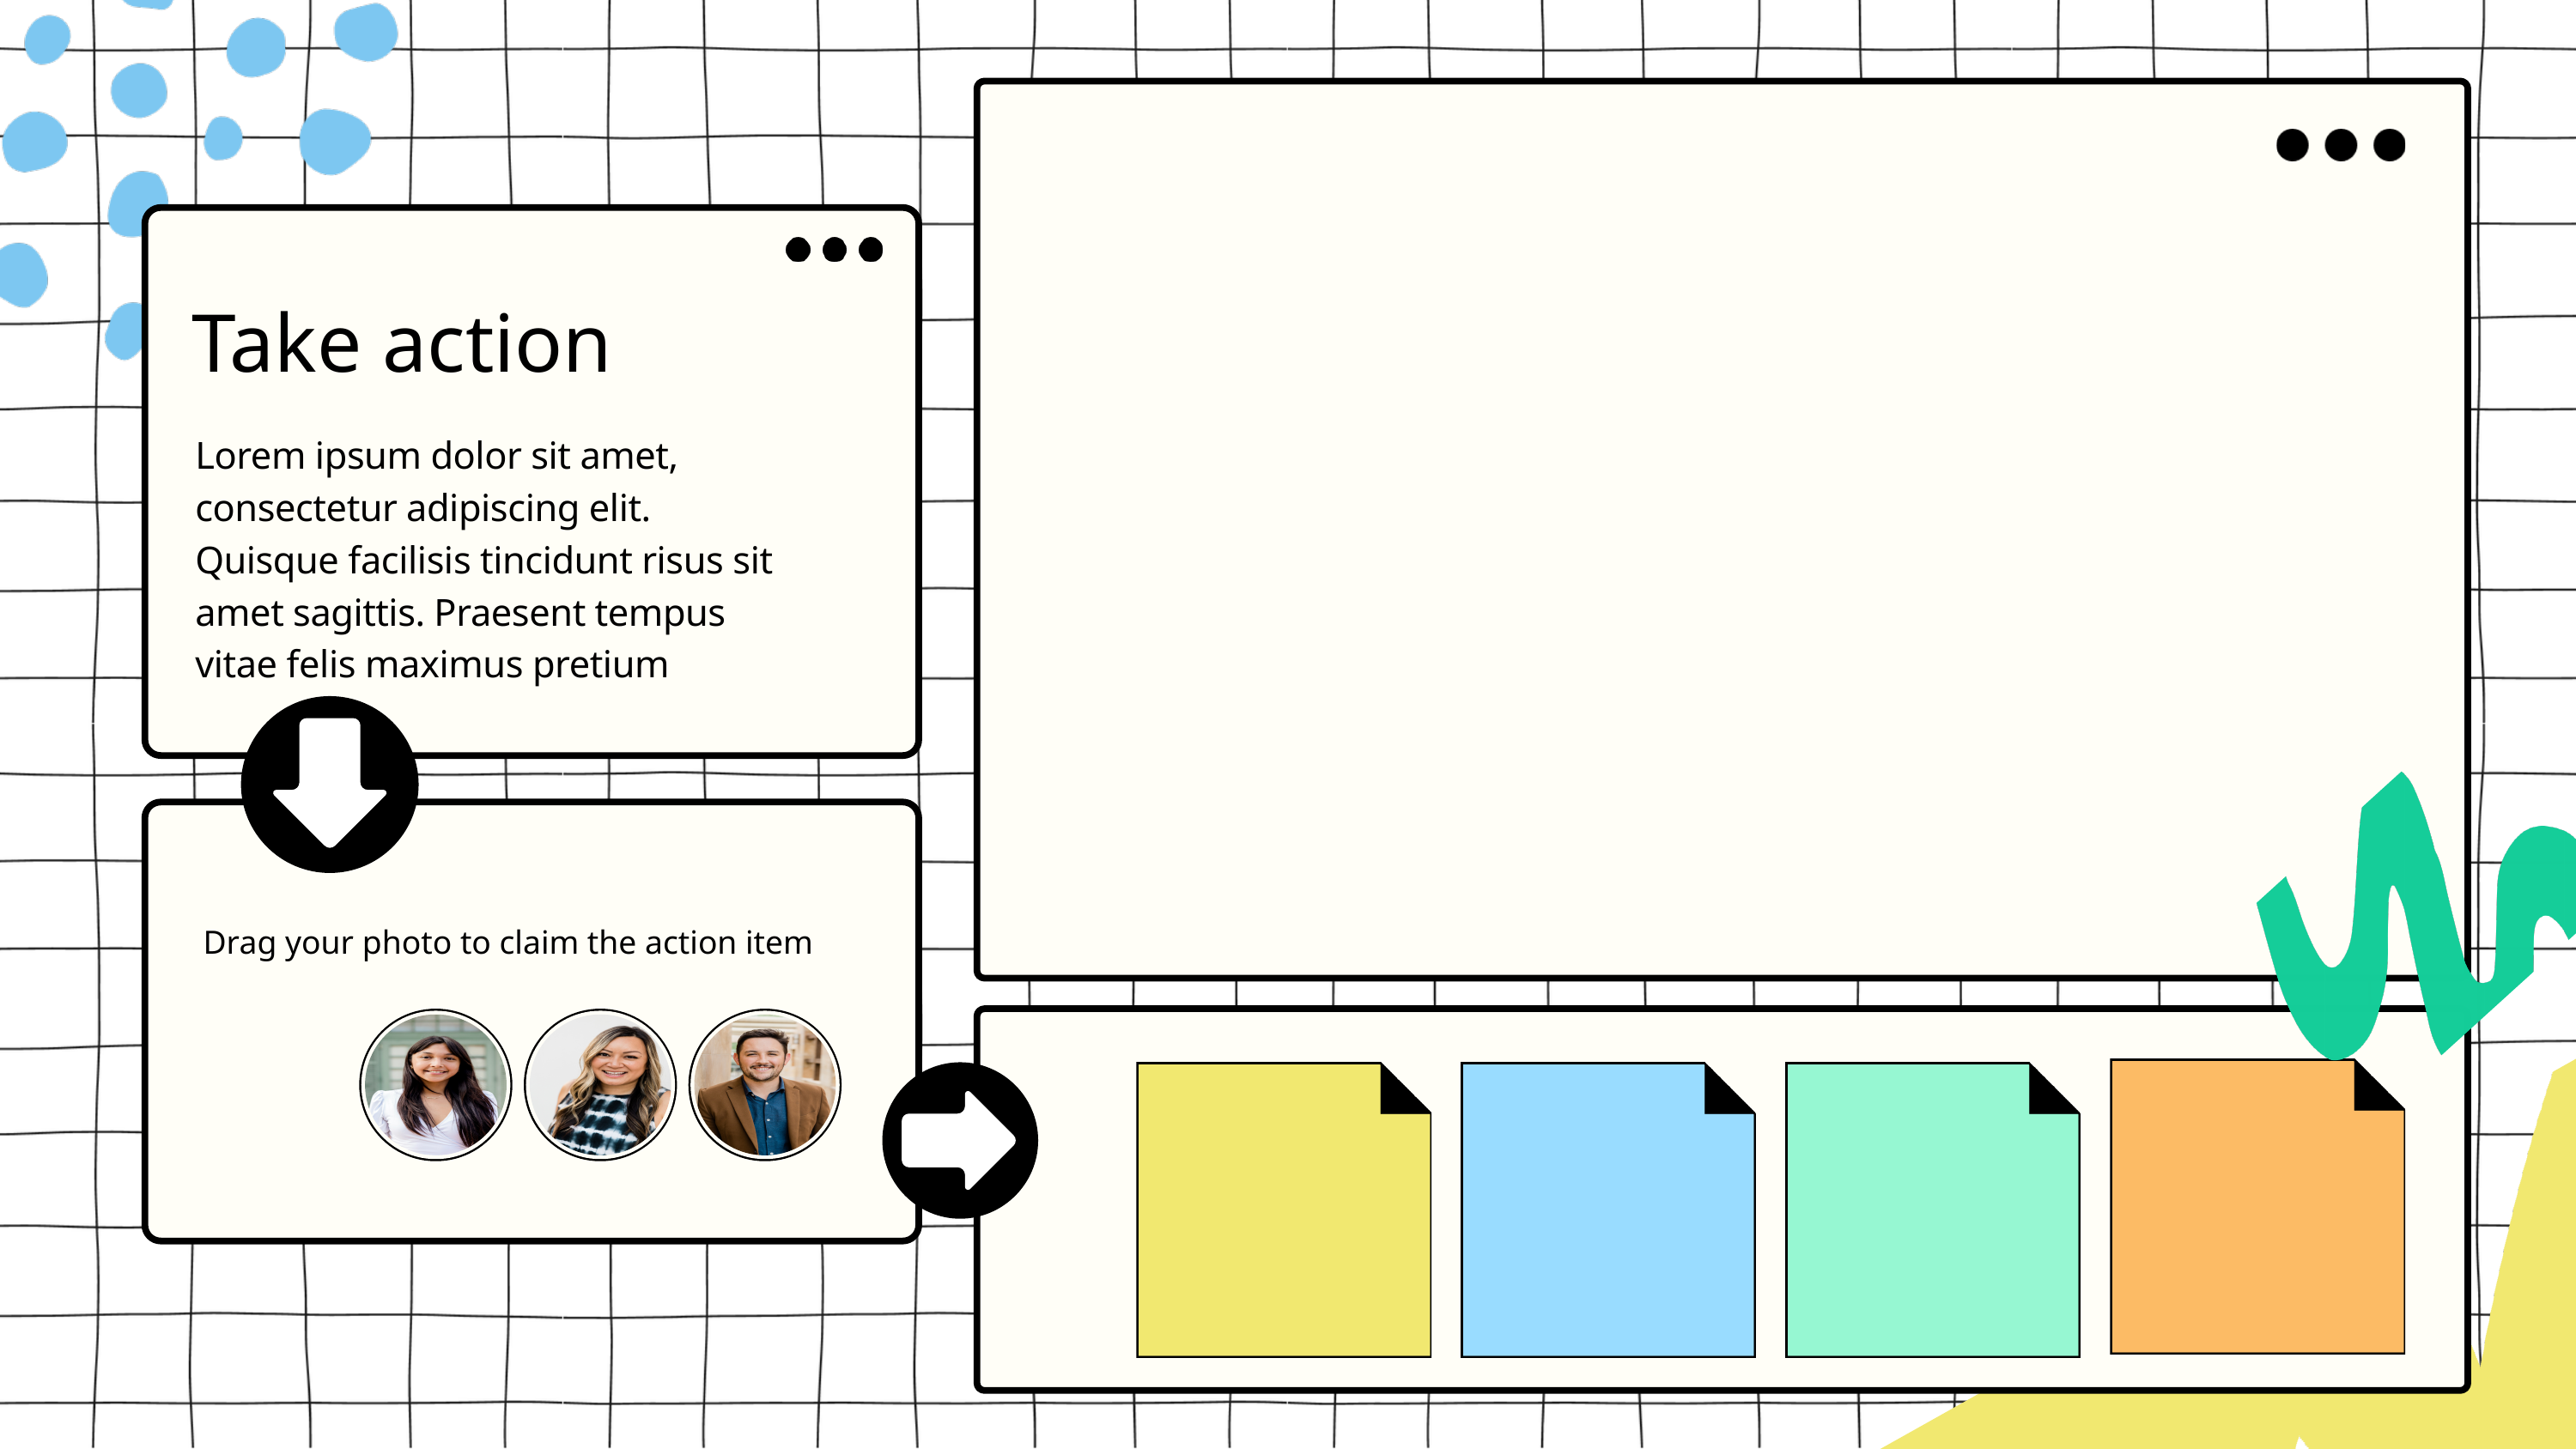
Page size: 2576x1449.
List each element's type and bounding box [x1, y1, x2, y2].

text_box [263, 723, 397, 846]
text_box [0, 0, 404, 364]
text_box [881, 1062, 1039, 1219]
text_box [144, 207, 920, 756]
text_box [0, 364, 1965, 1449]
text_box [240, 695, 419, 874]
text_box [404, 0, 2576, 1060]
text_box [688, 1008, 841, 1161]
text_box [2167, 695, 2576, 1026]
text_box [901, 1086, 1019, 1195]
text_box [359, 1008, 513, 1161]
text_box [1880, 1058, 2576, 1449]
text_box [976, 81, 2469, 979]
text_box [976, 1008, 2469, 1391]
text_box [2475, 935, 2576, 1115]
text_box [144, 802, 920, 1241]
text_box [524, 1008, 677, 1161]
